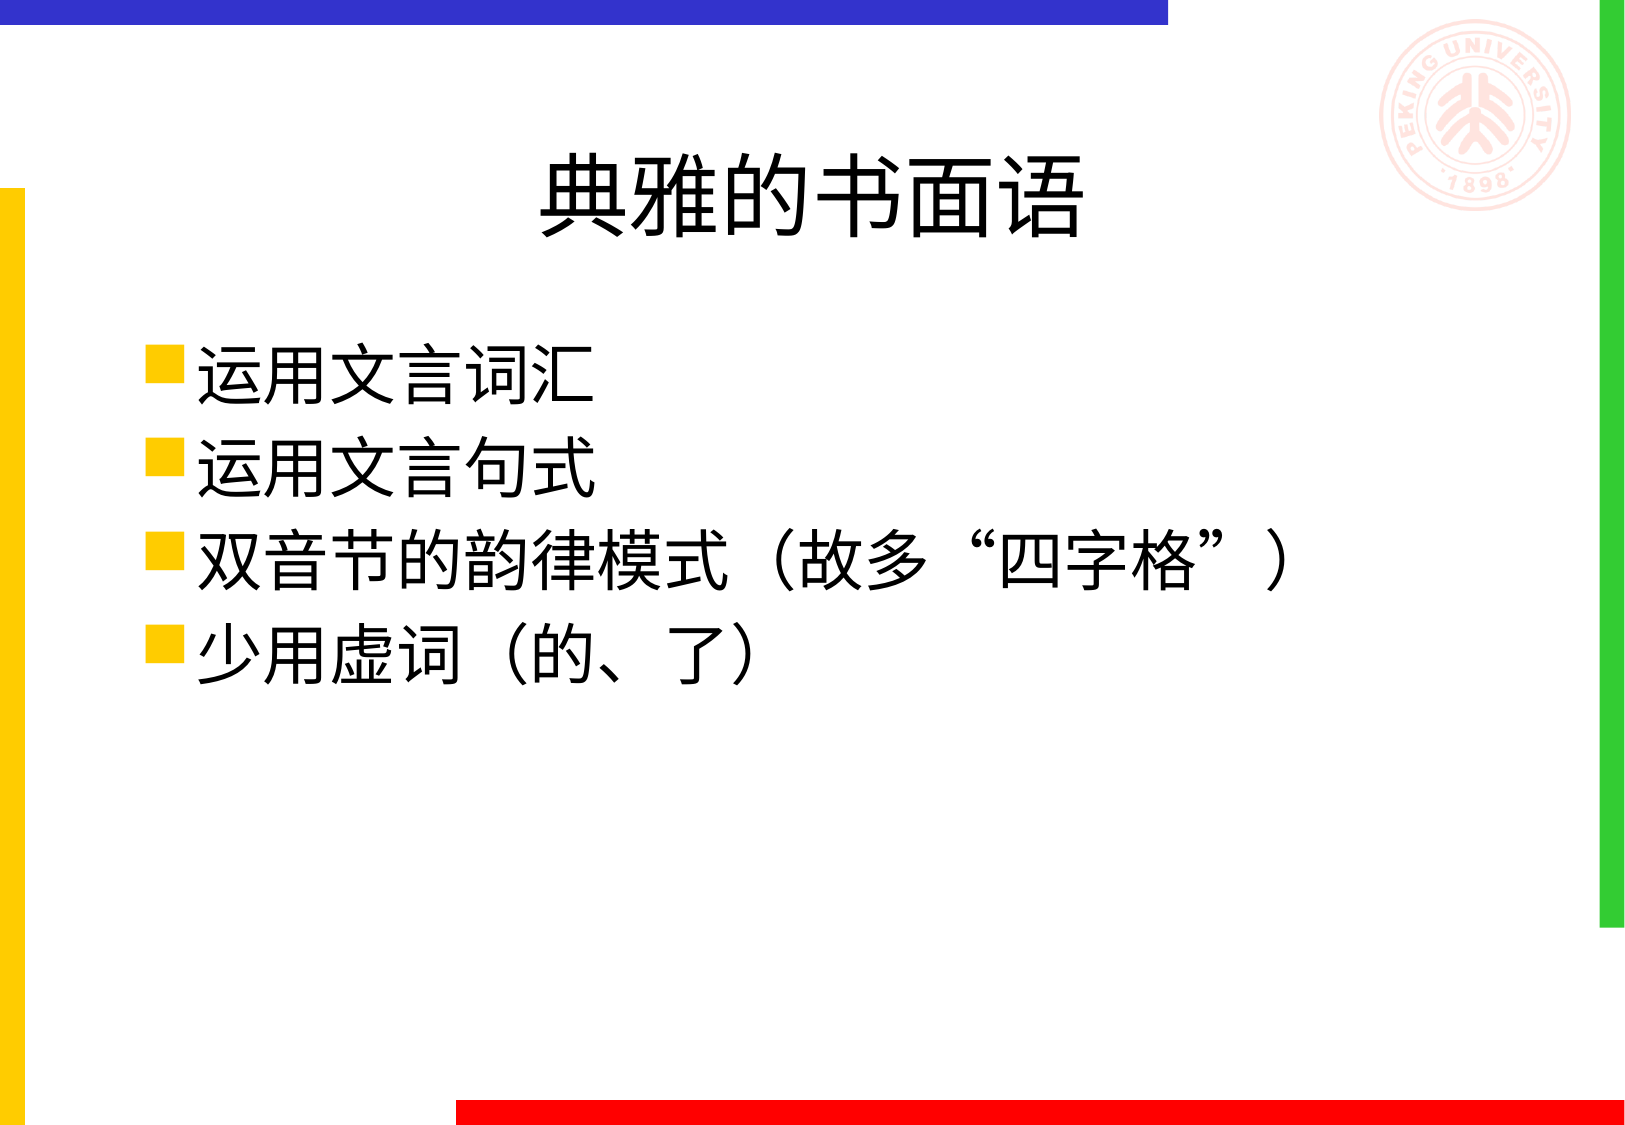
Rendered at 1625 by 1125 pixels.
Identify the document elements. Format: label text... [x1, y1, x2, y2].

title 典雅的书面语 [121, 99, 1503, 288]
list 运用文言词汇 运用文言句式 双音节的韵律模式（故多“四字格”） 少用虚词（的、了） [125, 324, 1506, 1066]
